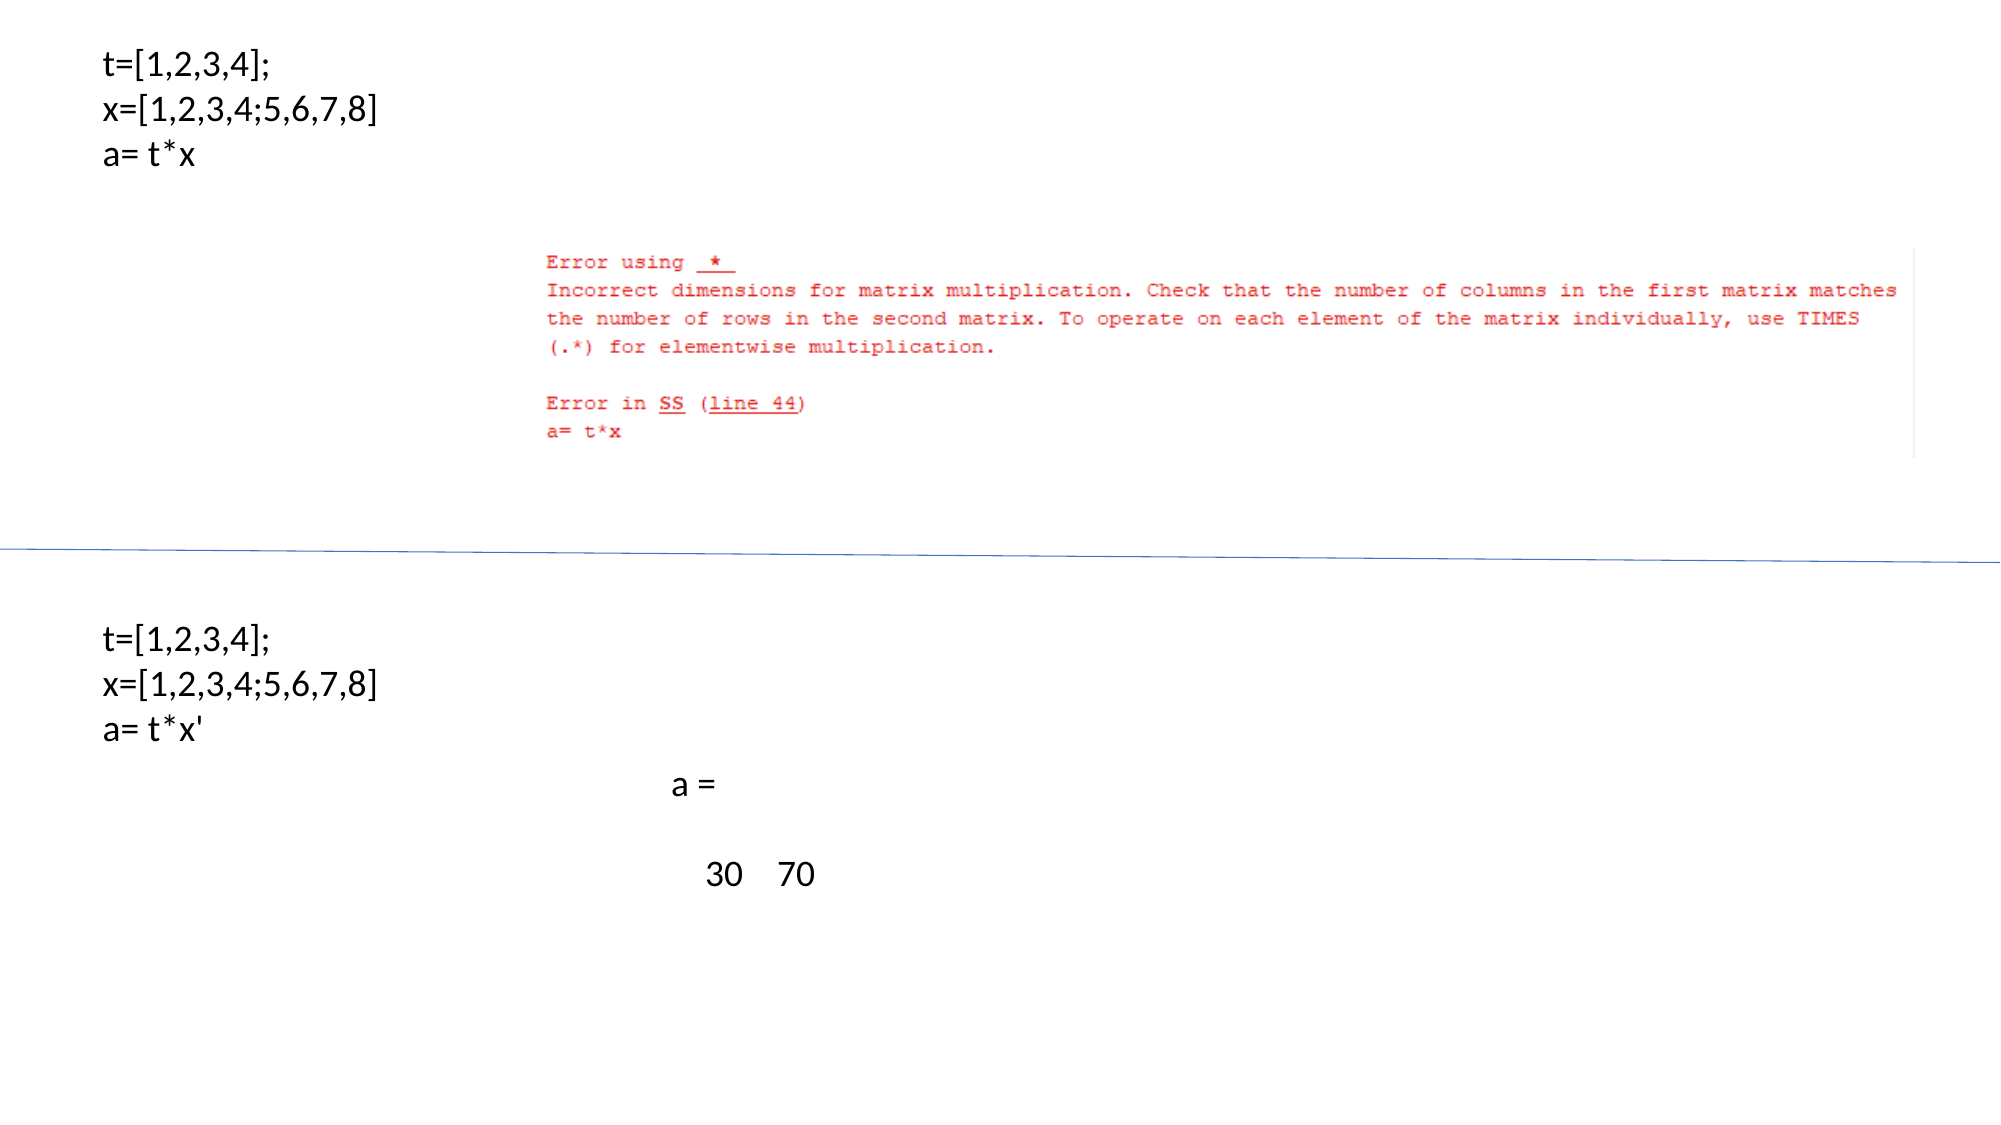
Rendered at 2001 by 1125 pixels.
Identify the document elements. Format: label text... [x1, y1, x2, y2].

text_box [0, 549, 2000, 563]
picture [542, 248, 1915, 458]
text_box t=[1,2,3,4]; x=[1,2,3,4;5,6,7,8] a= t*x [87, 31, 602, 227]
text_box t=[1,2,3,4]; x=[1,2,3,4;5,6,7,8] a= t*x' [87, 606, 427, 802]
text_box a = 30 70 [656, 706, 1037, 902]
